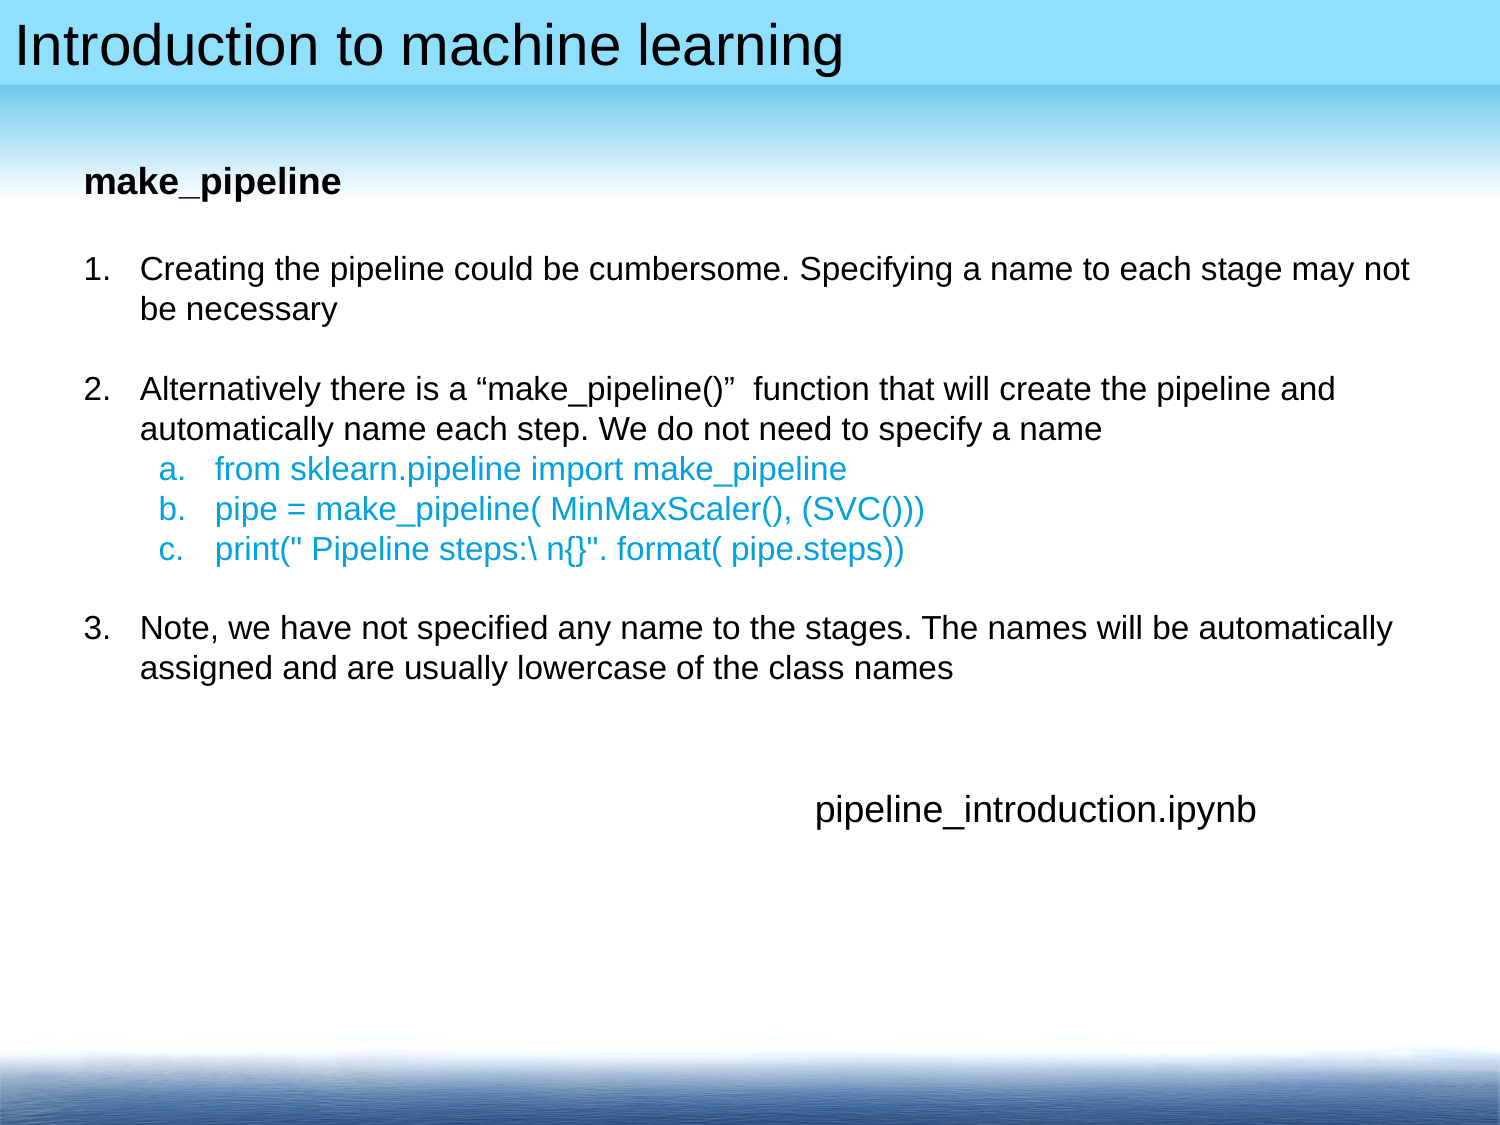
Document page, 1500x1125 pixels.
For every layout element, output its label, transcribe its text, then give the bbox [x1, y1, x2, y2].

text_box make_pipeline Creating the pipeline could be cumbersome. Specifying a name to each stage may not be necessary Alternatively there is a “make_pipeline()” function that will create the pipeline and automatically name each step. We do not need to specify a name from sklearn.pipeline import make_pipeline pipe = make_pipeline( MinMaxScaler(), (SVC())) print(" Pipeline steps:\ n{}". format( pipe.steps)) Note, we have not specified any name to the stages. The names will be automatically assigned and are usually lowercase of the class names [68, 149, 1432, 774]
text_box pipeline_introduction.ipynb [800, 777, 1432, 838]
picture [0, 1037, 1500, 1125]
